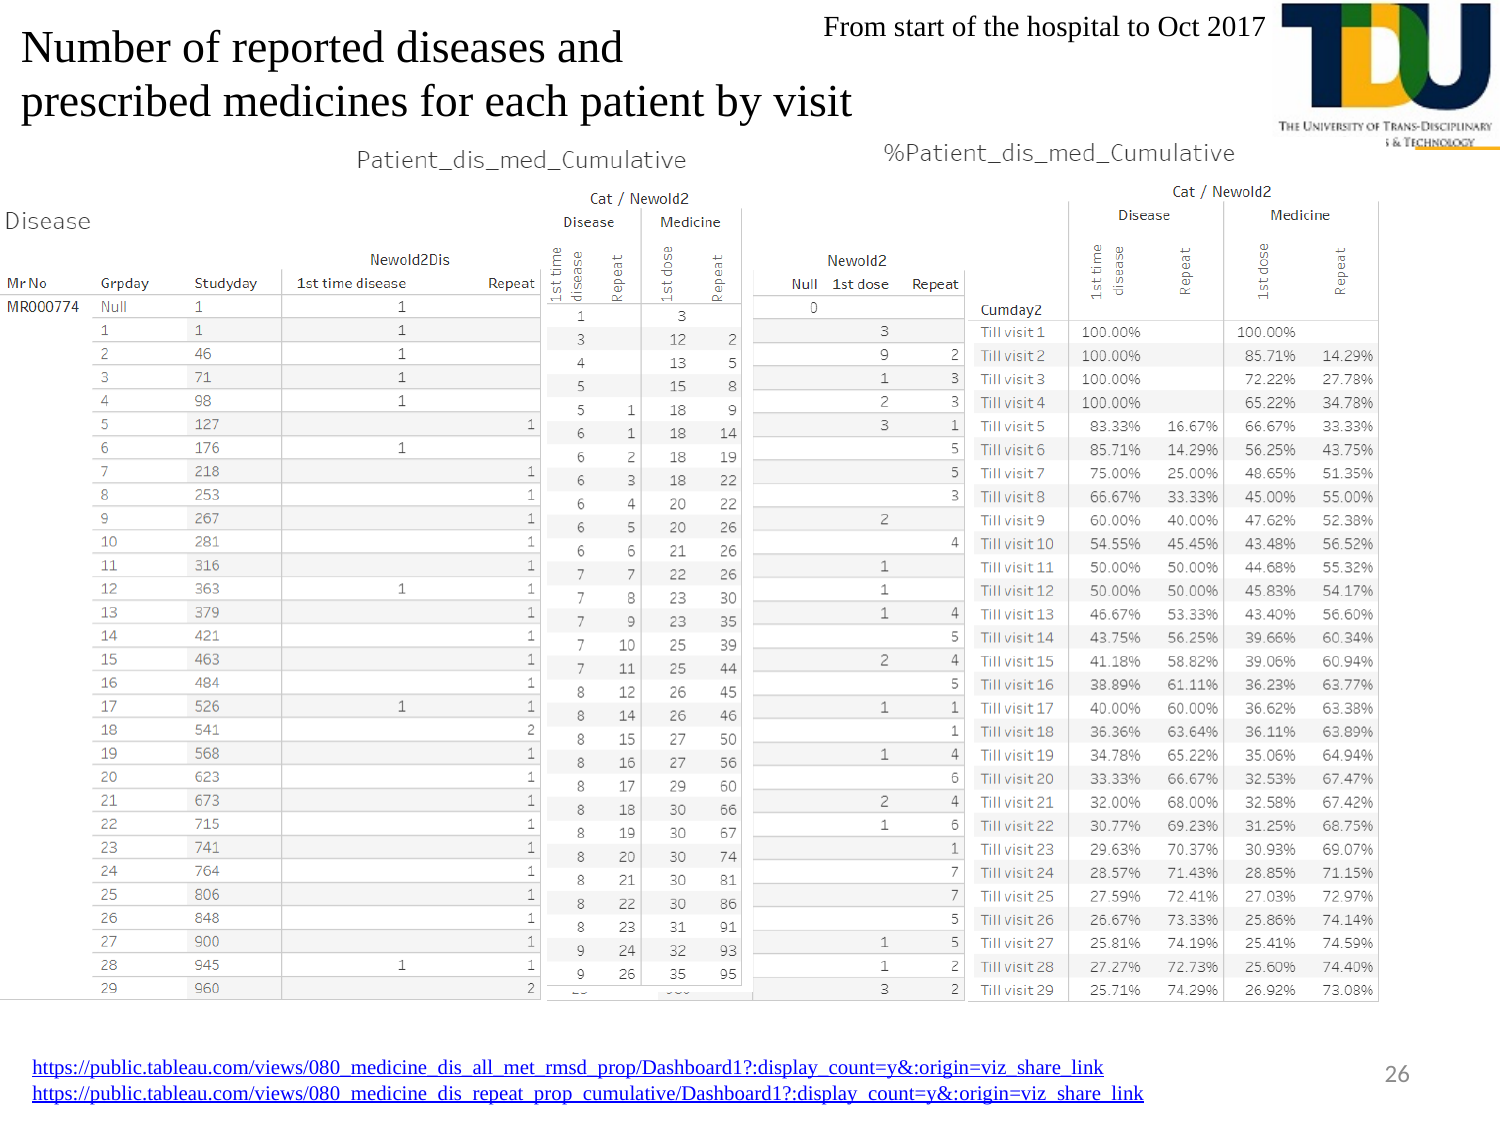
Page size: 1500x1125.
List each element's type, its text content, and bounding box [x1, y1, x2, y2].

title Number of reported diseases and prescribed medicines for each patient by visit [5, 0, 881, 147]
text_box From start of the hospital to Oct 2017 [808, 0, 1306, 50]
text_box https://public.tableau.com/views/080_medicine_dis_all_met_rmsd_prop/Dashboard1?:display_count=y&:origin=viz_share_link https://public.tableau.com/views/080_medicine_dis_repeat_prop_cumulative/Dashboard1?:display_count=y&:origin=viz_share_link [17, 1046, 1239, 1112]
slide_number 26 [1074, 1042, 1425, 1103]
picture [0, 0, 1500, 1008]
